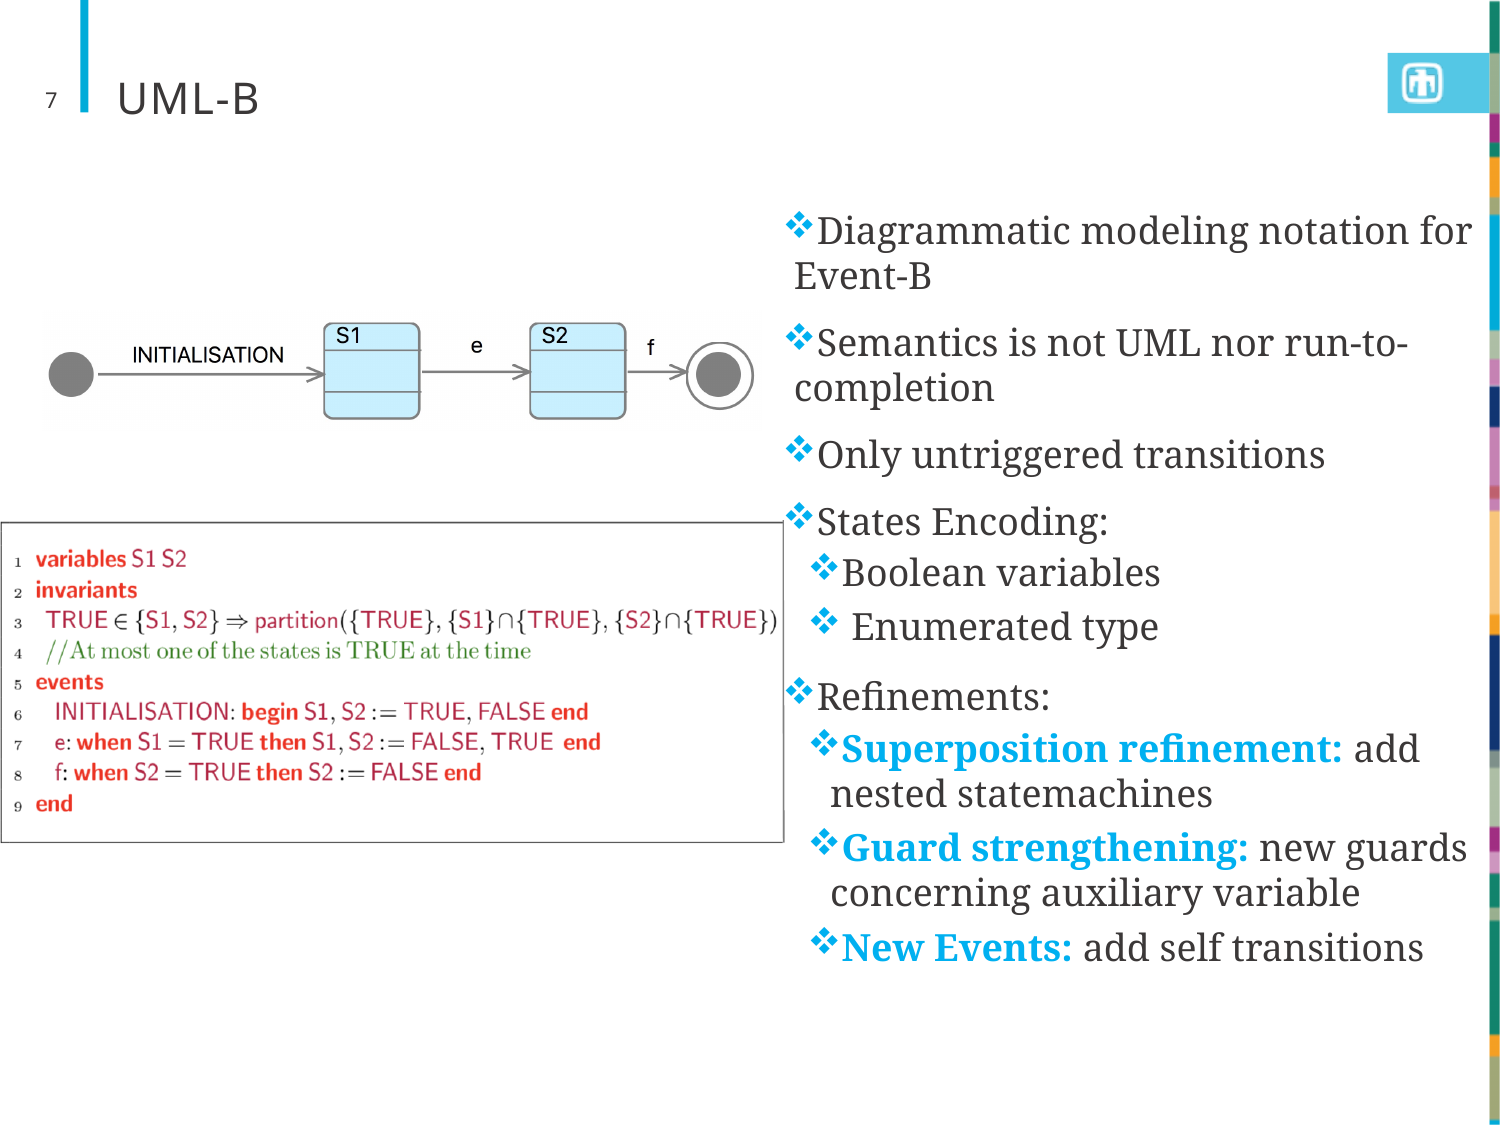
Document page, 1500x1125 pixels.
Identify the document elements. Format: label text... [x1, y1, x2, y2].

picture [1490, 1087, 1499, 1120]
list Diagrammatic modeling notation for Event-B Semantics is not UML nor run-to-completion Only untriggered transitions States Encoding: Boolean variables Enumerated type Refinements: Superposition refinement: add nested statemachines Guard strengthening: new guards concerning auxiliary variable New Events: add self transitions [782, 199, 1500, 1087]
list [41, 309, 763, 432]
picture [1490, 1, 1499, 199]
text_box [0, 512, 784, 853]
slide_number 7 [12, 71, 73, 132]
title UML-B [101, 71, 1339, 166]
picture [1401, 62, 1444, 104]
